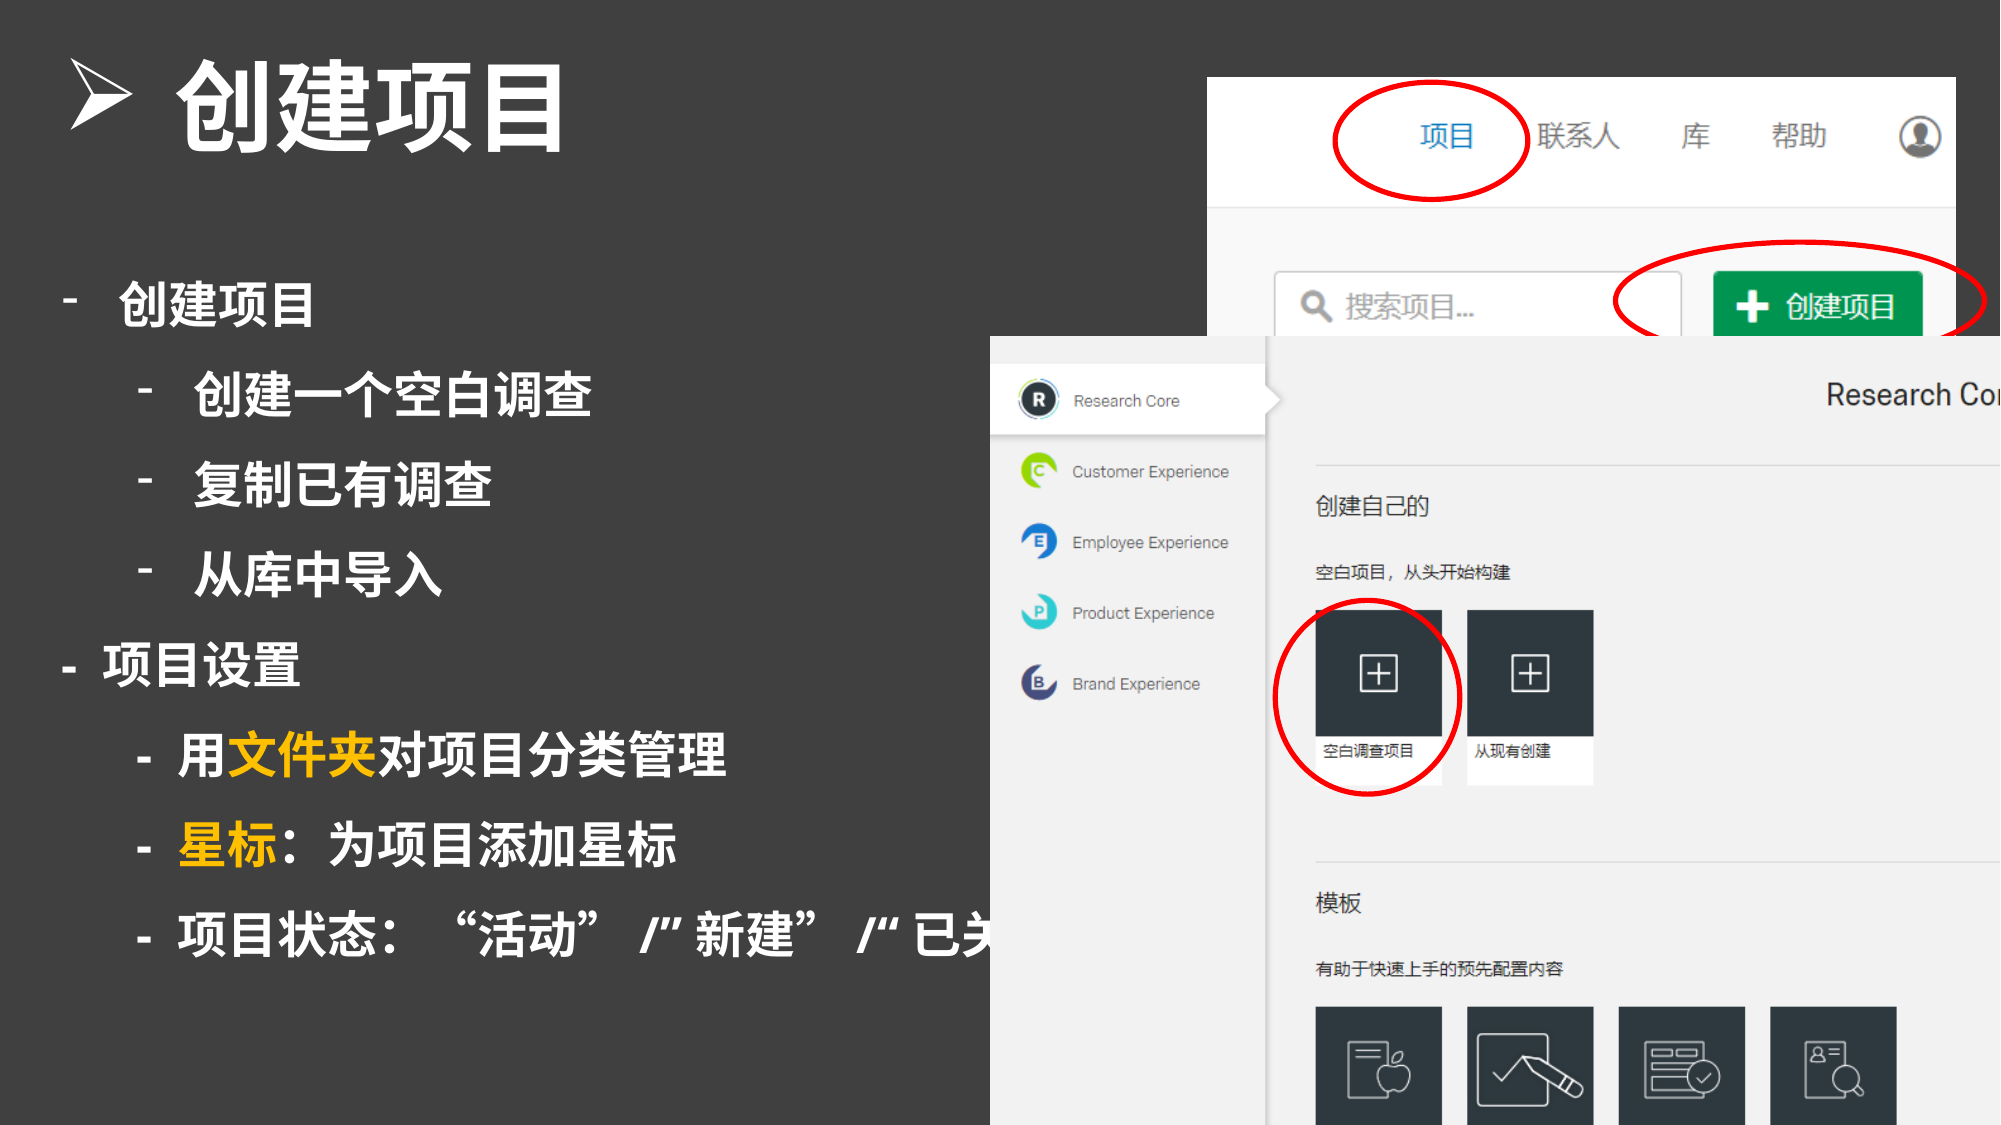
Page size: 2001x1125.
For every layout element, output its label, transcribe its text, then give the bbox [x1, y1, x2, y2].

picture [990, 77, 2000, 1125]
text_box [1956, 268, 1986, 334]
text_box 创建项目 创建一个空白调查 复制已有调查 从库中导入 - 项目设置 - 用文件夹对项目分类管理 - 星标：为项目添加星标 - 项目状态：“活动”/”新建”/“已关闭” [46, 235, 1206, 1125]
title 创建项目 [47, 3, 1773, 222]
